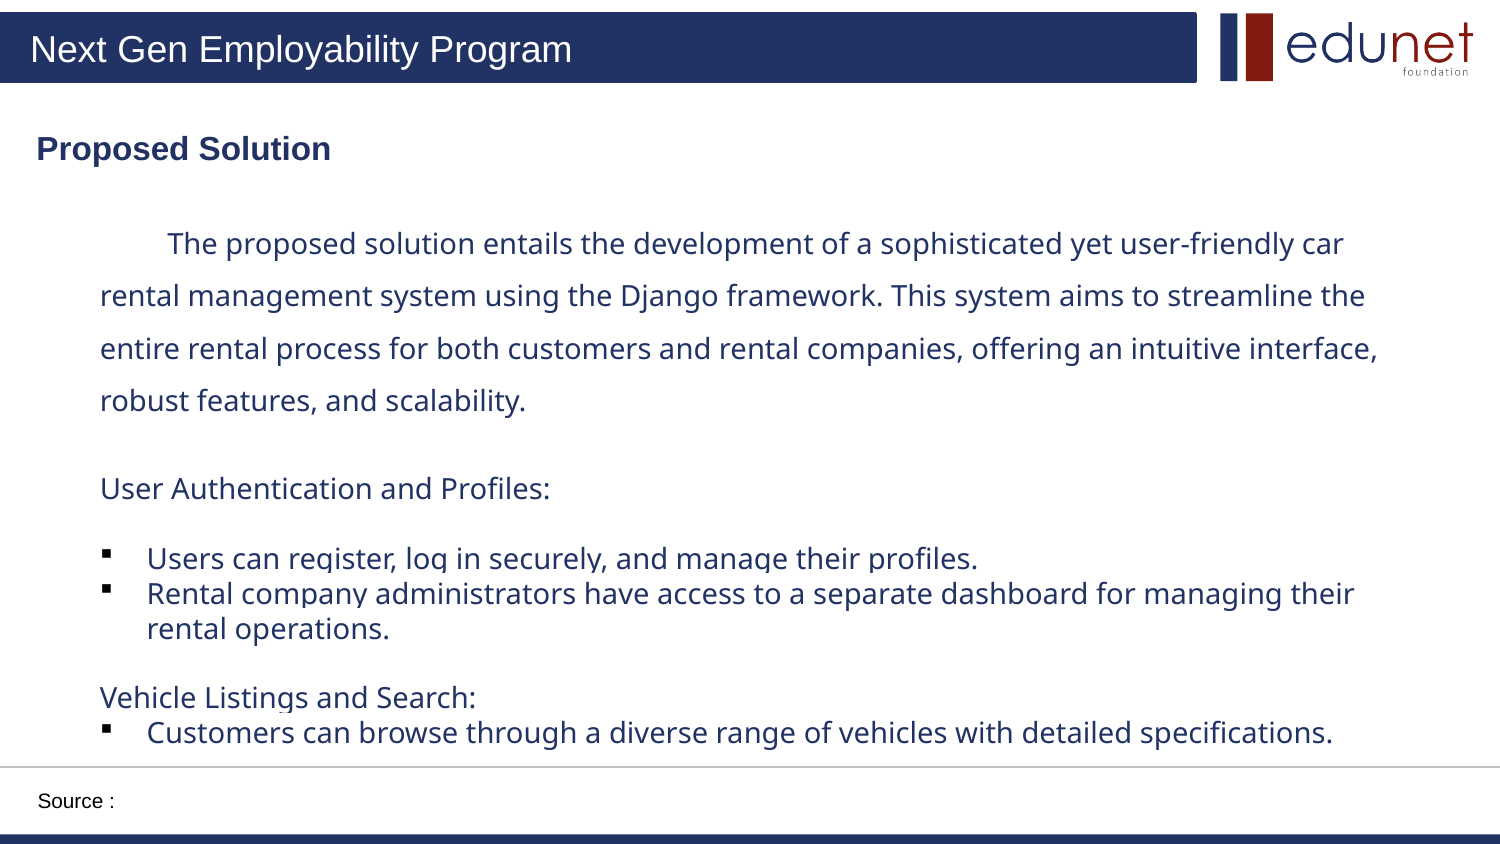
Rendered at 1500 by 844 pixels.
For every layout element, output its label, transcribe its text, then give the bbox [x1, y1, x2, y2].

title Proposed Solution [21, 111, 504, 165]
picture [1279, 14, 1482, 83]
text_box Source : [22, 776, 139, 826]
text_box The proposed solution entails the development of a sophisticated yet user-friendly car rental management system using the Django framework. This system aims to streamline the entire rental process for both customers and rental companies, offering an intuitive interface, robust features, and scalability. User Authentication and Profiles: Users can register, log in securely, and manage their profiles. Rental company administrators have access to a separate dashboard for managing their rental operations. Vehicle Listings and Search: Customers can browse through a diverse range of vehicles with detailed specifications. [84, 200, 1415, 758]
